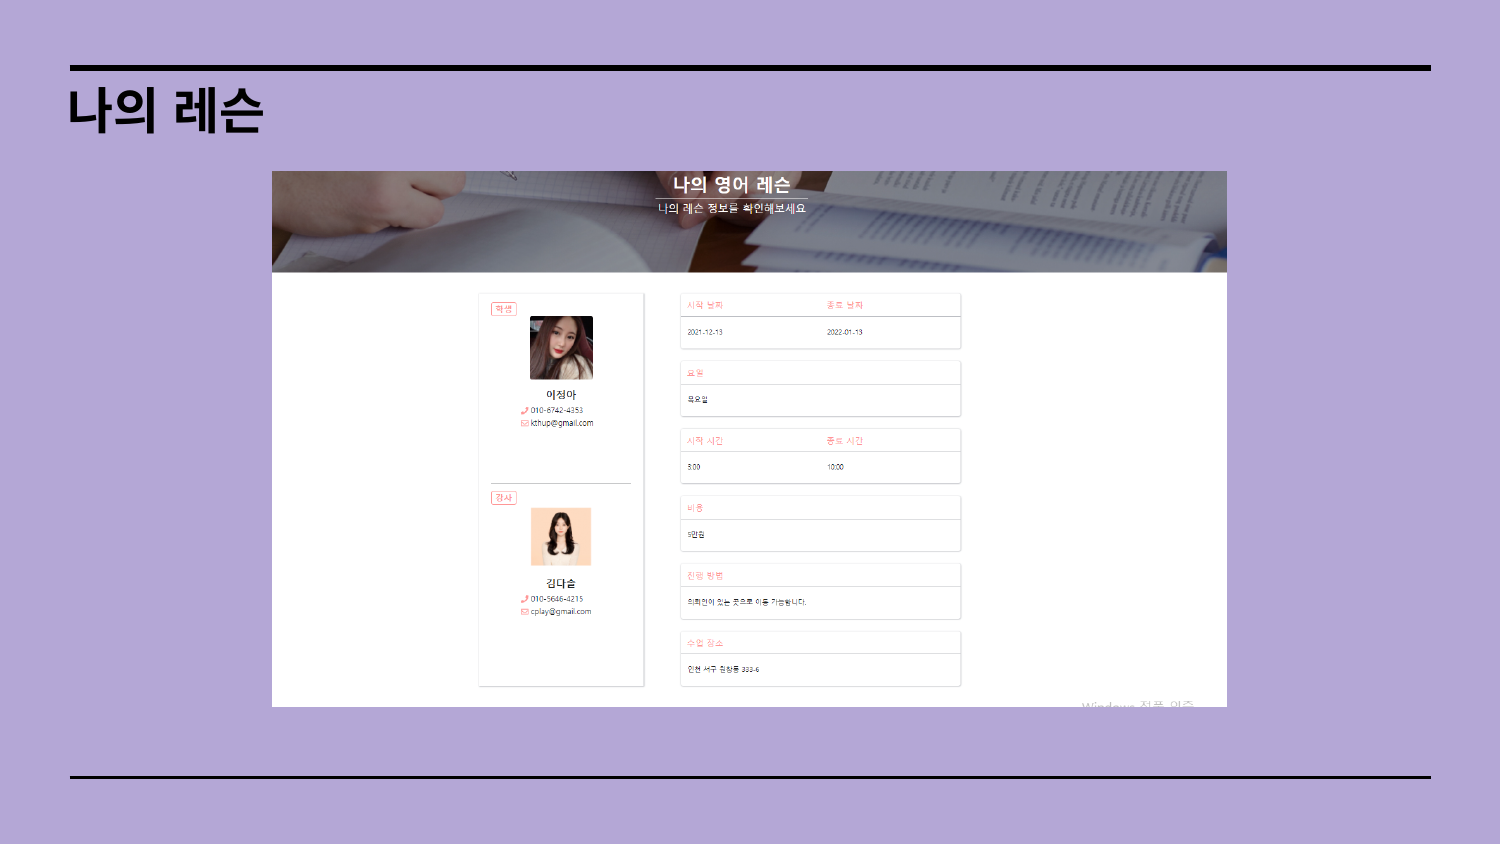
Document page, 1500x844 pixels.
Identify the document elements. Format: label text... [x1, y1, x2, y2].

picture [272, 171, 1228, 707]
text_box 나의 레슨 [52, 47, 513, 172]
